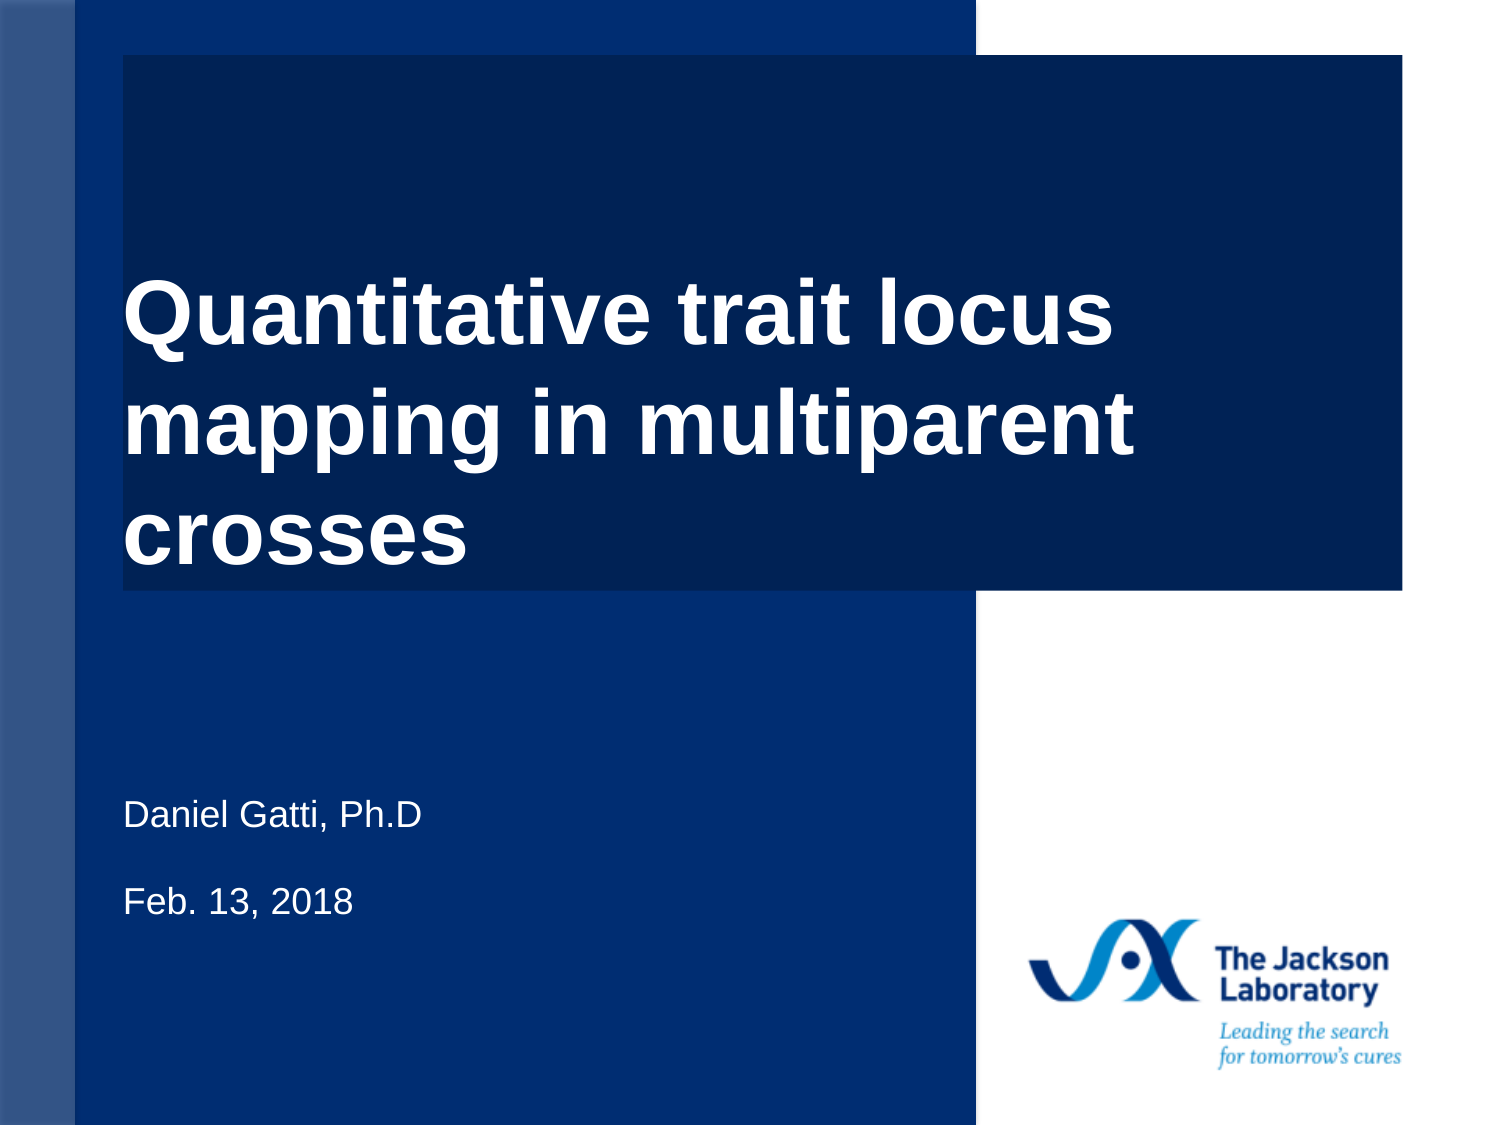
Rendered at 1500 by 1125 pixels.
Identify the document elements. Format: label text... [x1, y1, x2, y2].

title Quantitative trait locus mapping in multiparent crosses [123, 55, 1403, 591]
subtitle Daniel Gatti, Ph.D Feb. 13, 2018 [123, 781, 950, 1069]
picture [976, 0, 1500, 1125]
